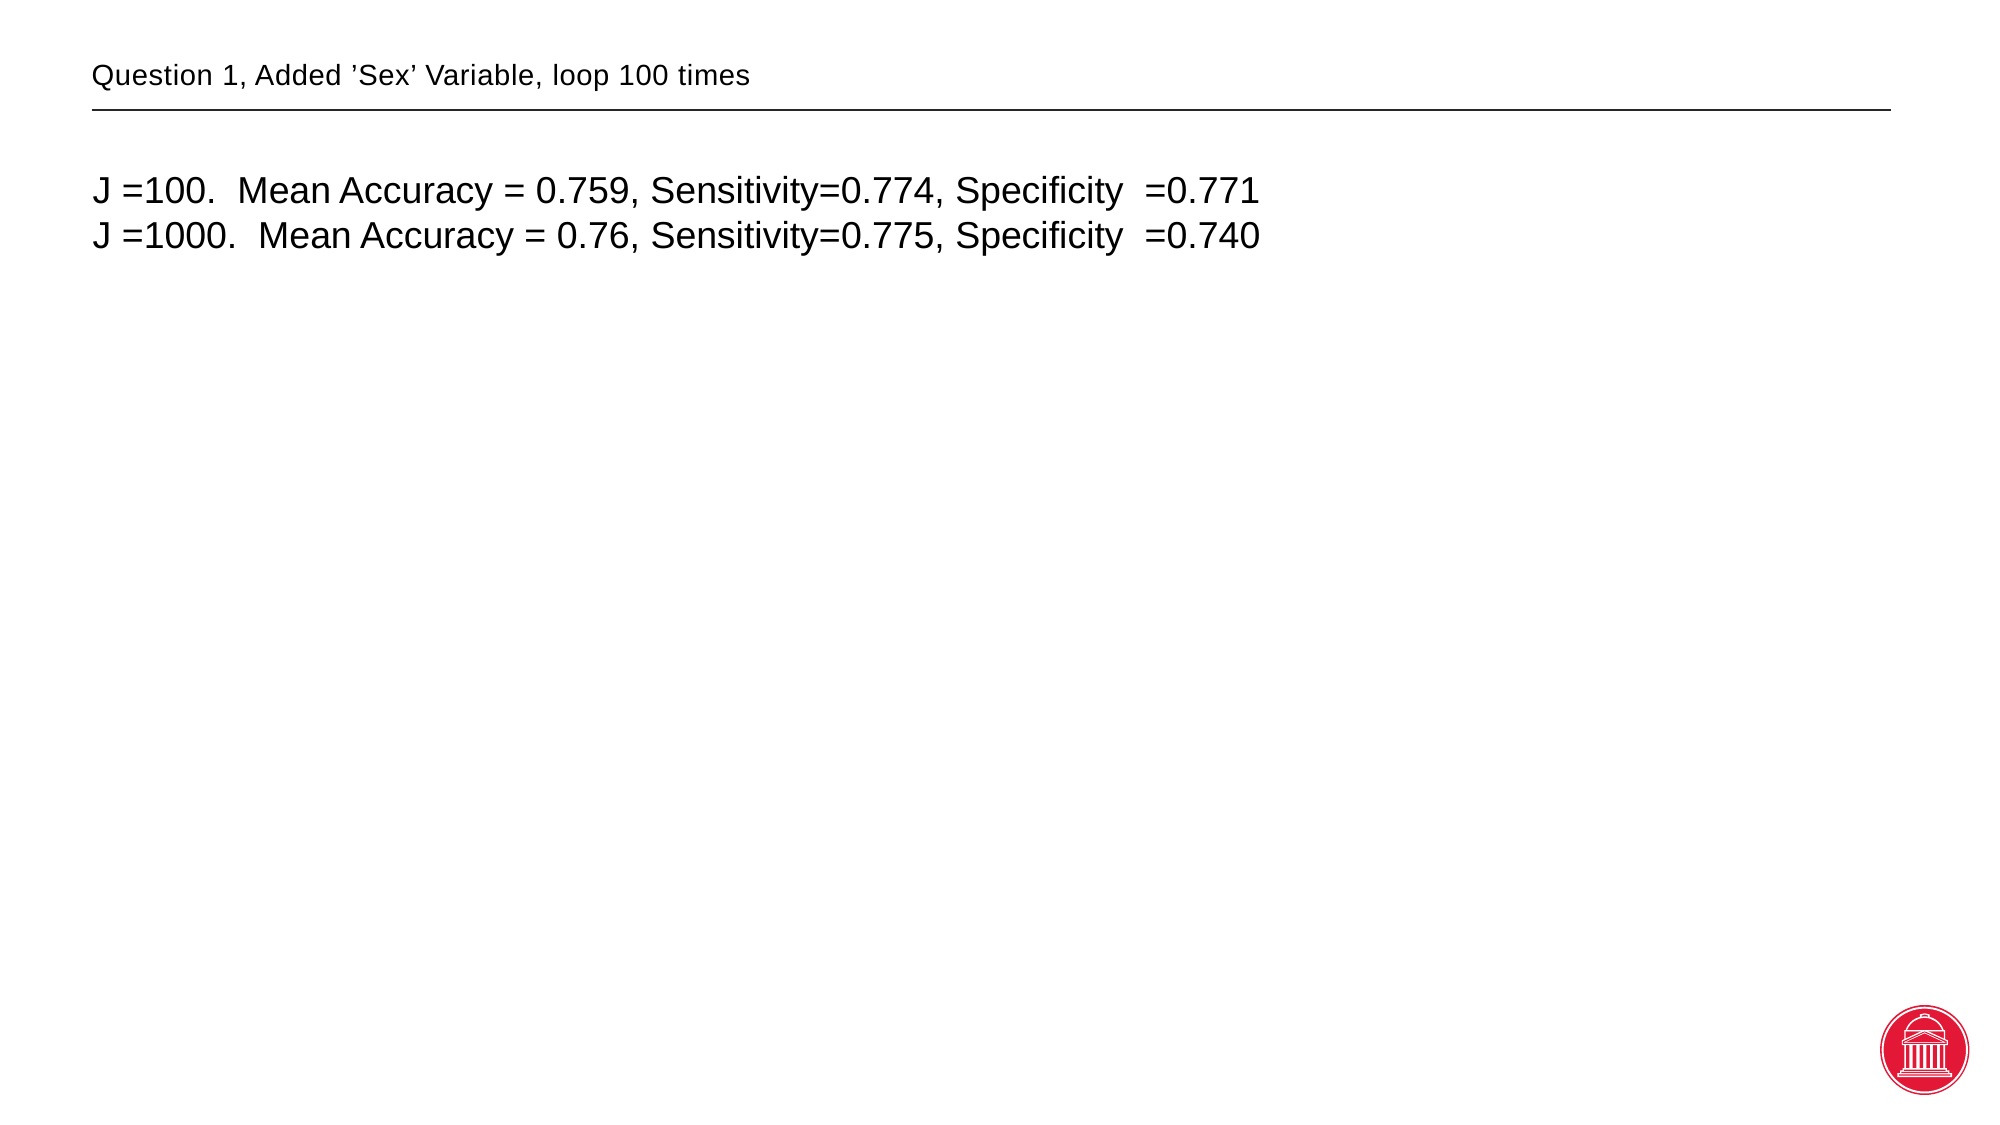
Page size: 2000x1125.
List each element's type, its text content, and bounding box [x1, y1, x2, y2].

title Question 1, Added ’Sex’ Variable, loop 100 times [91, 42, 1892, 110]
text_box J =100. Mean Accuracy = 0.759, Sensitivity=0.774, Specificity =0.771 J =1000. Mean Accuracy = 0.76, Sensitivity=0.775, Specificity =0.740 [77, 158, 1708, 309]
